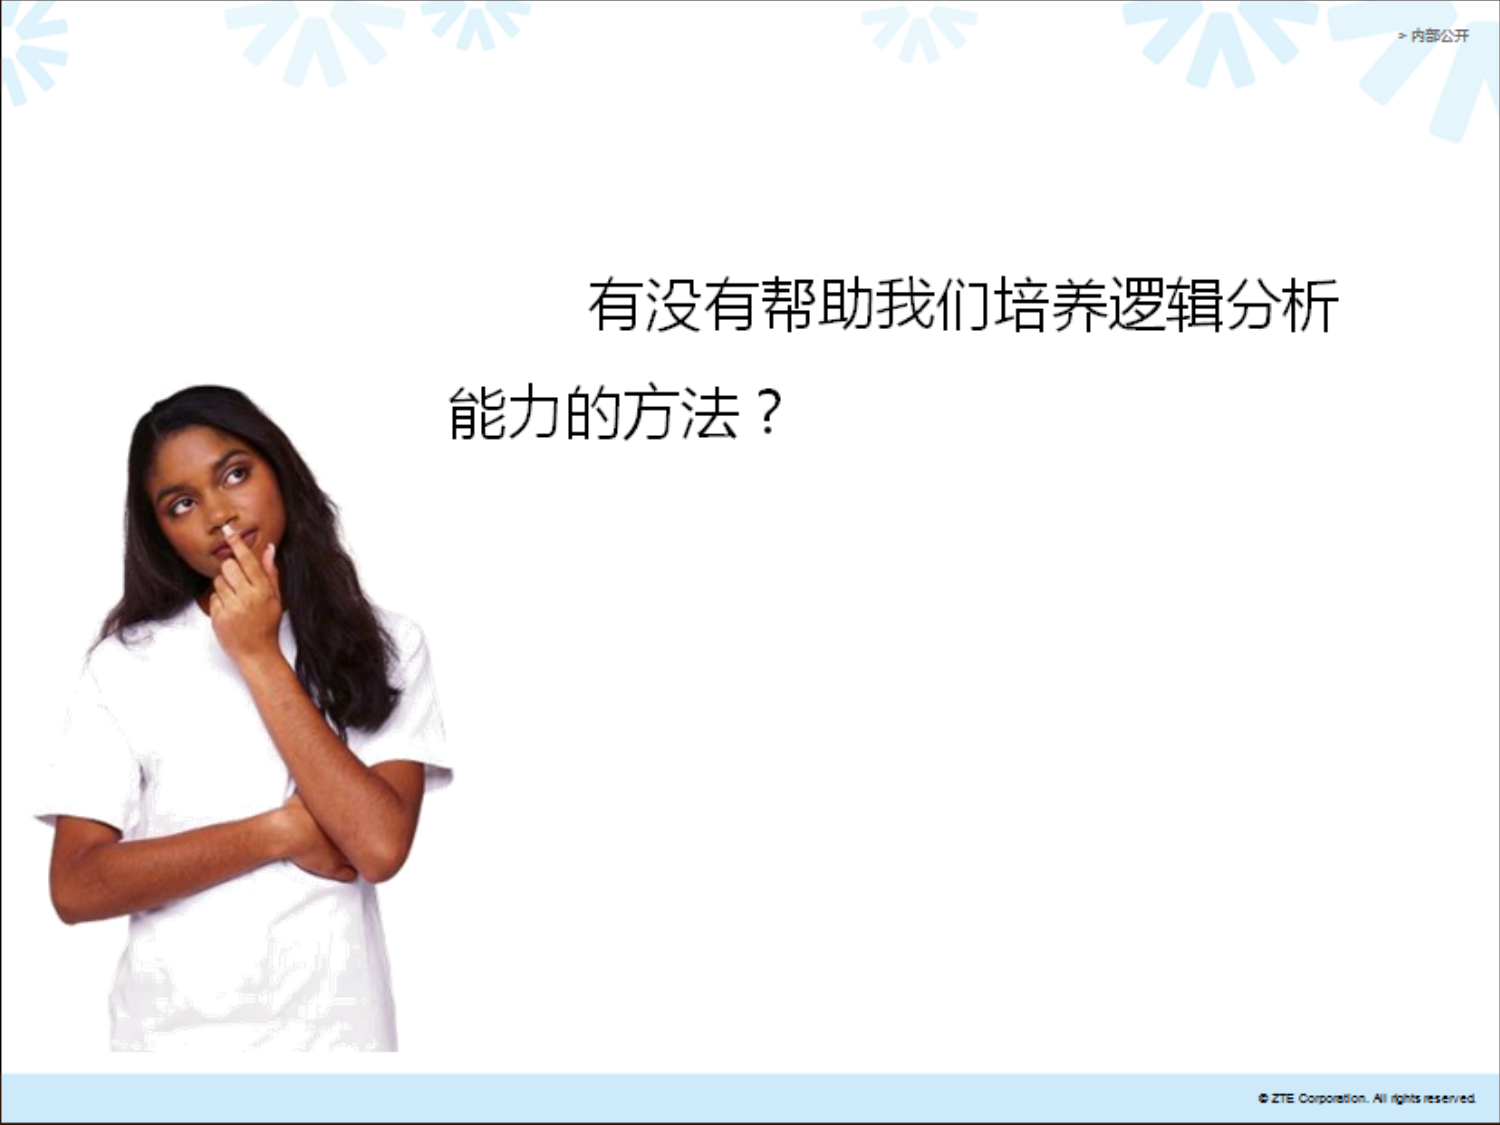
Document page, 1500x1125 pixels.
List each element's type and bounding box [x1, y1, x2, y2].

list [0, 0, 1500, 1125]
